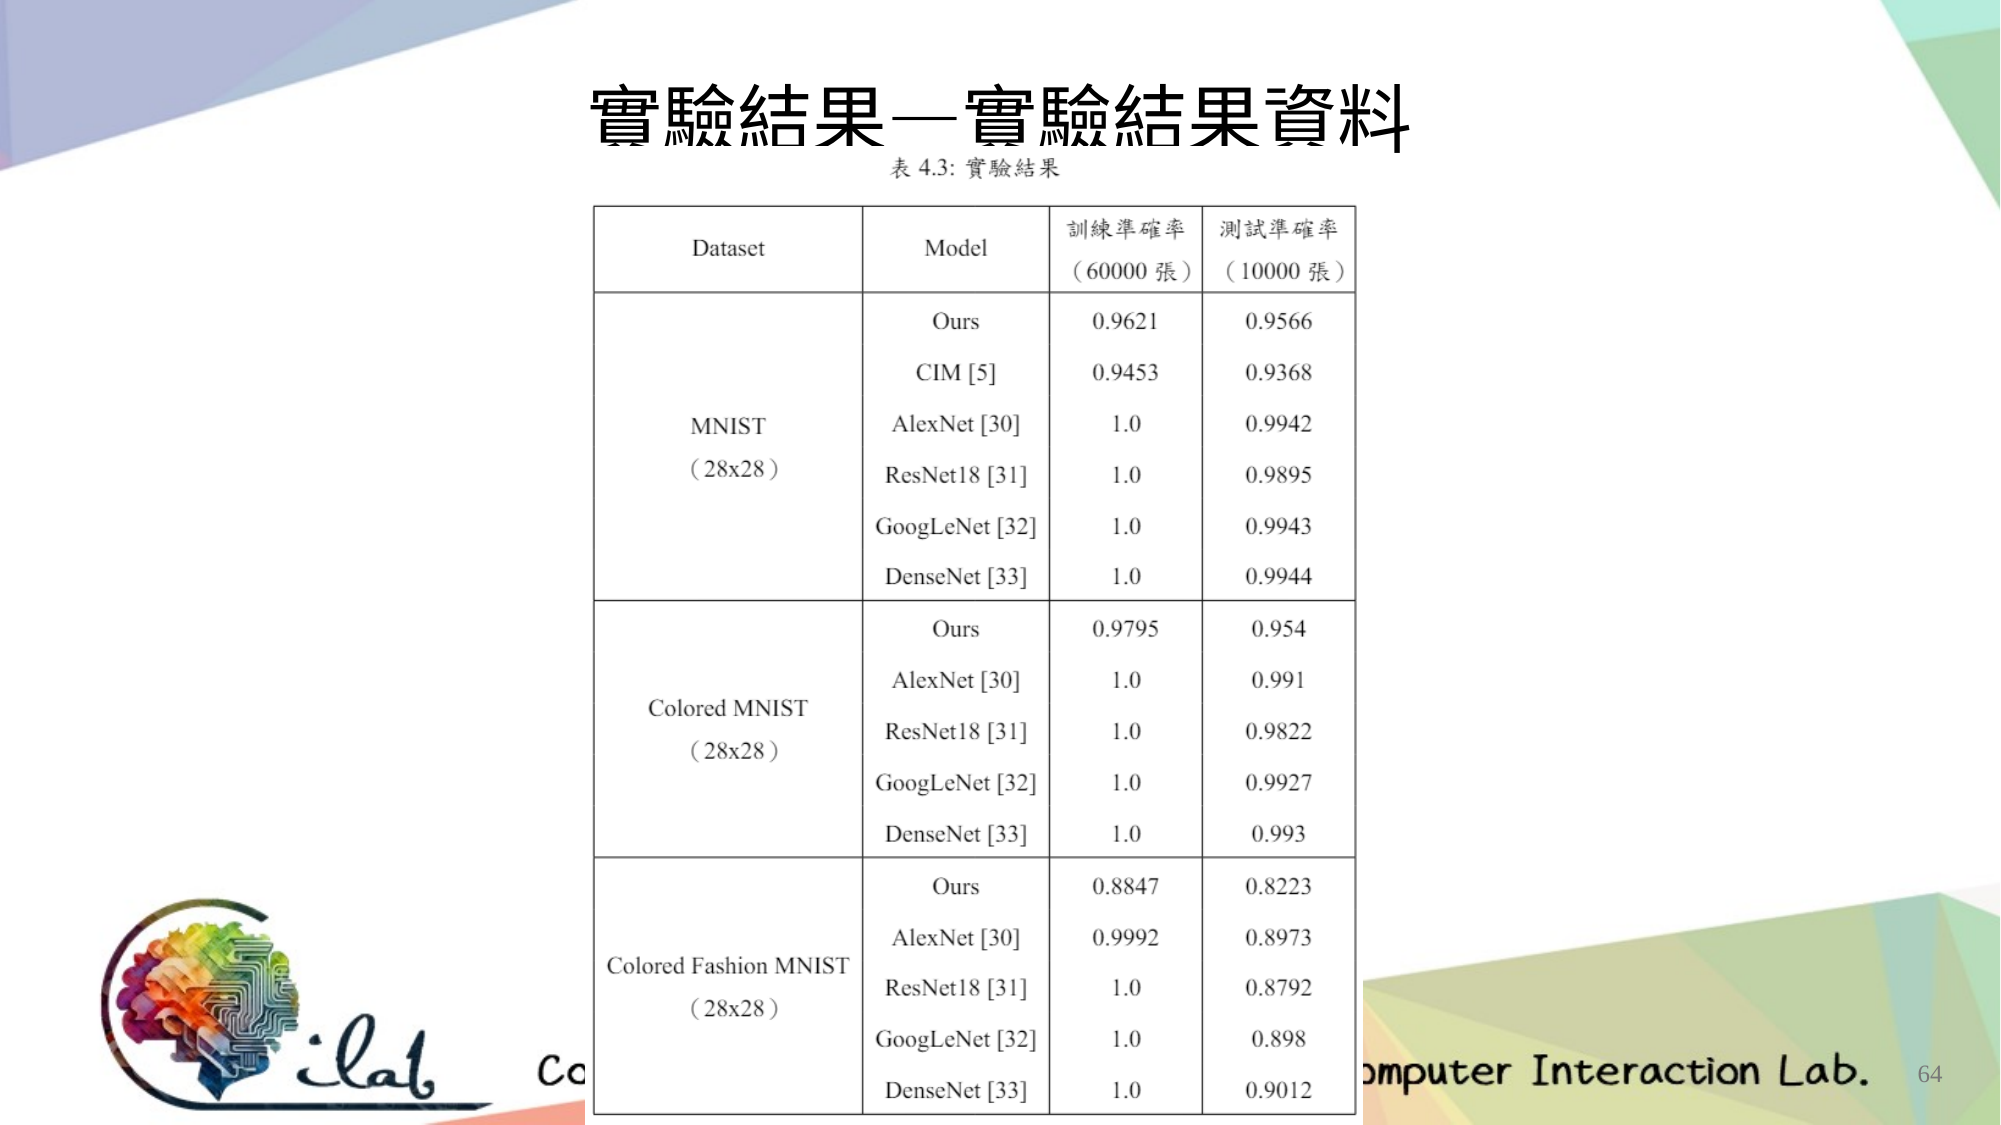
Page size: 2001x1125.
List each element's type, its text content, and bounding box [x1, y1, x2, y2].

text_box 實驗結果—實驗結果資料 [572, 64, 1428, 170]
picture [0, 0, 2001, 1125]
slide_number 64 [1507, 1042, 1958, 1103]
